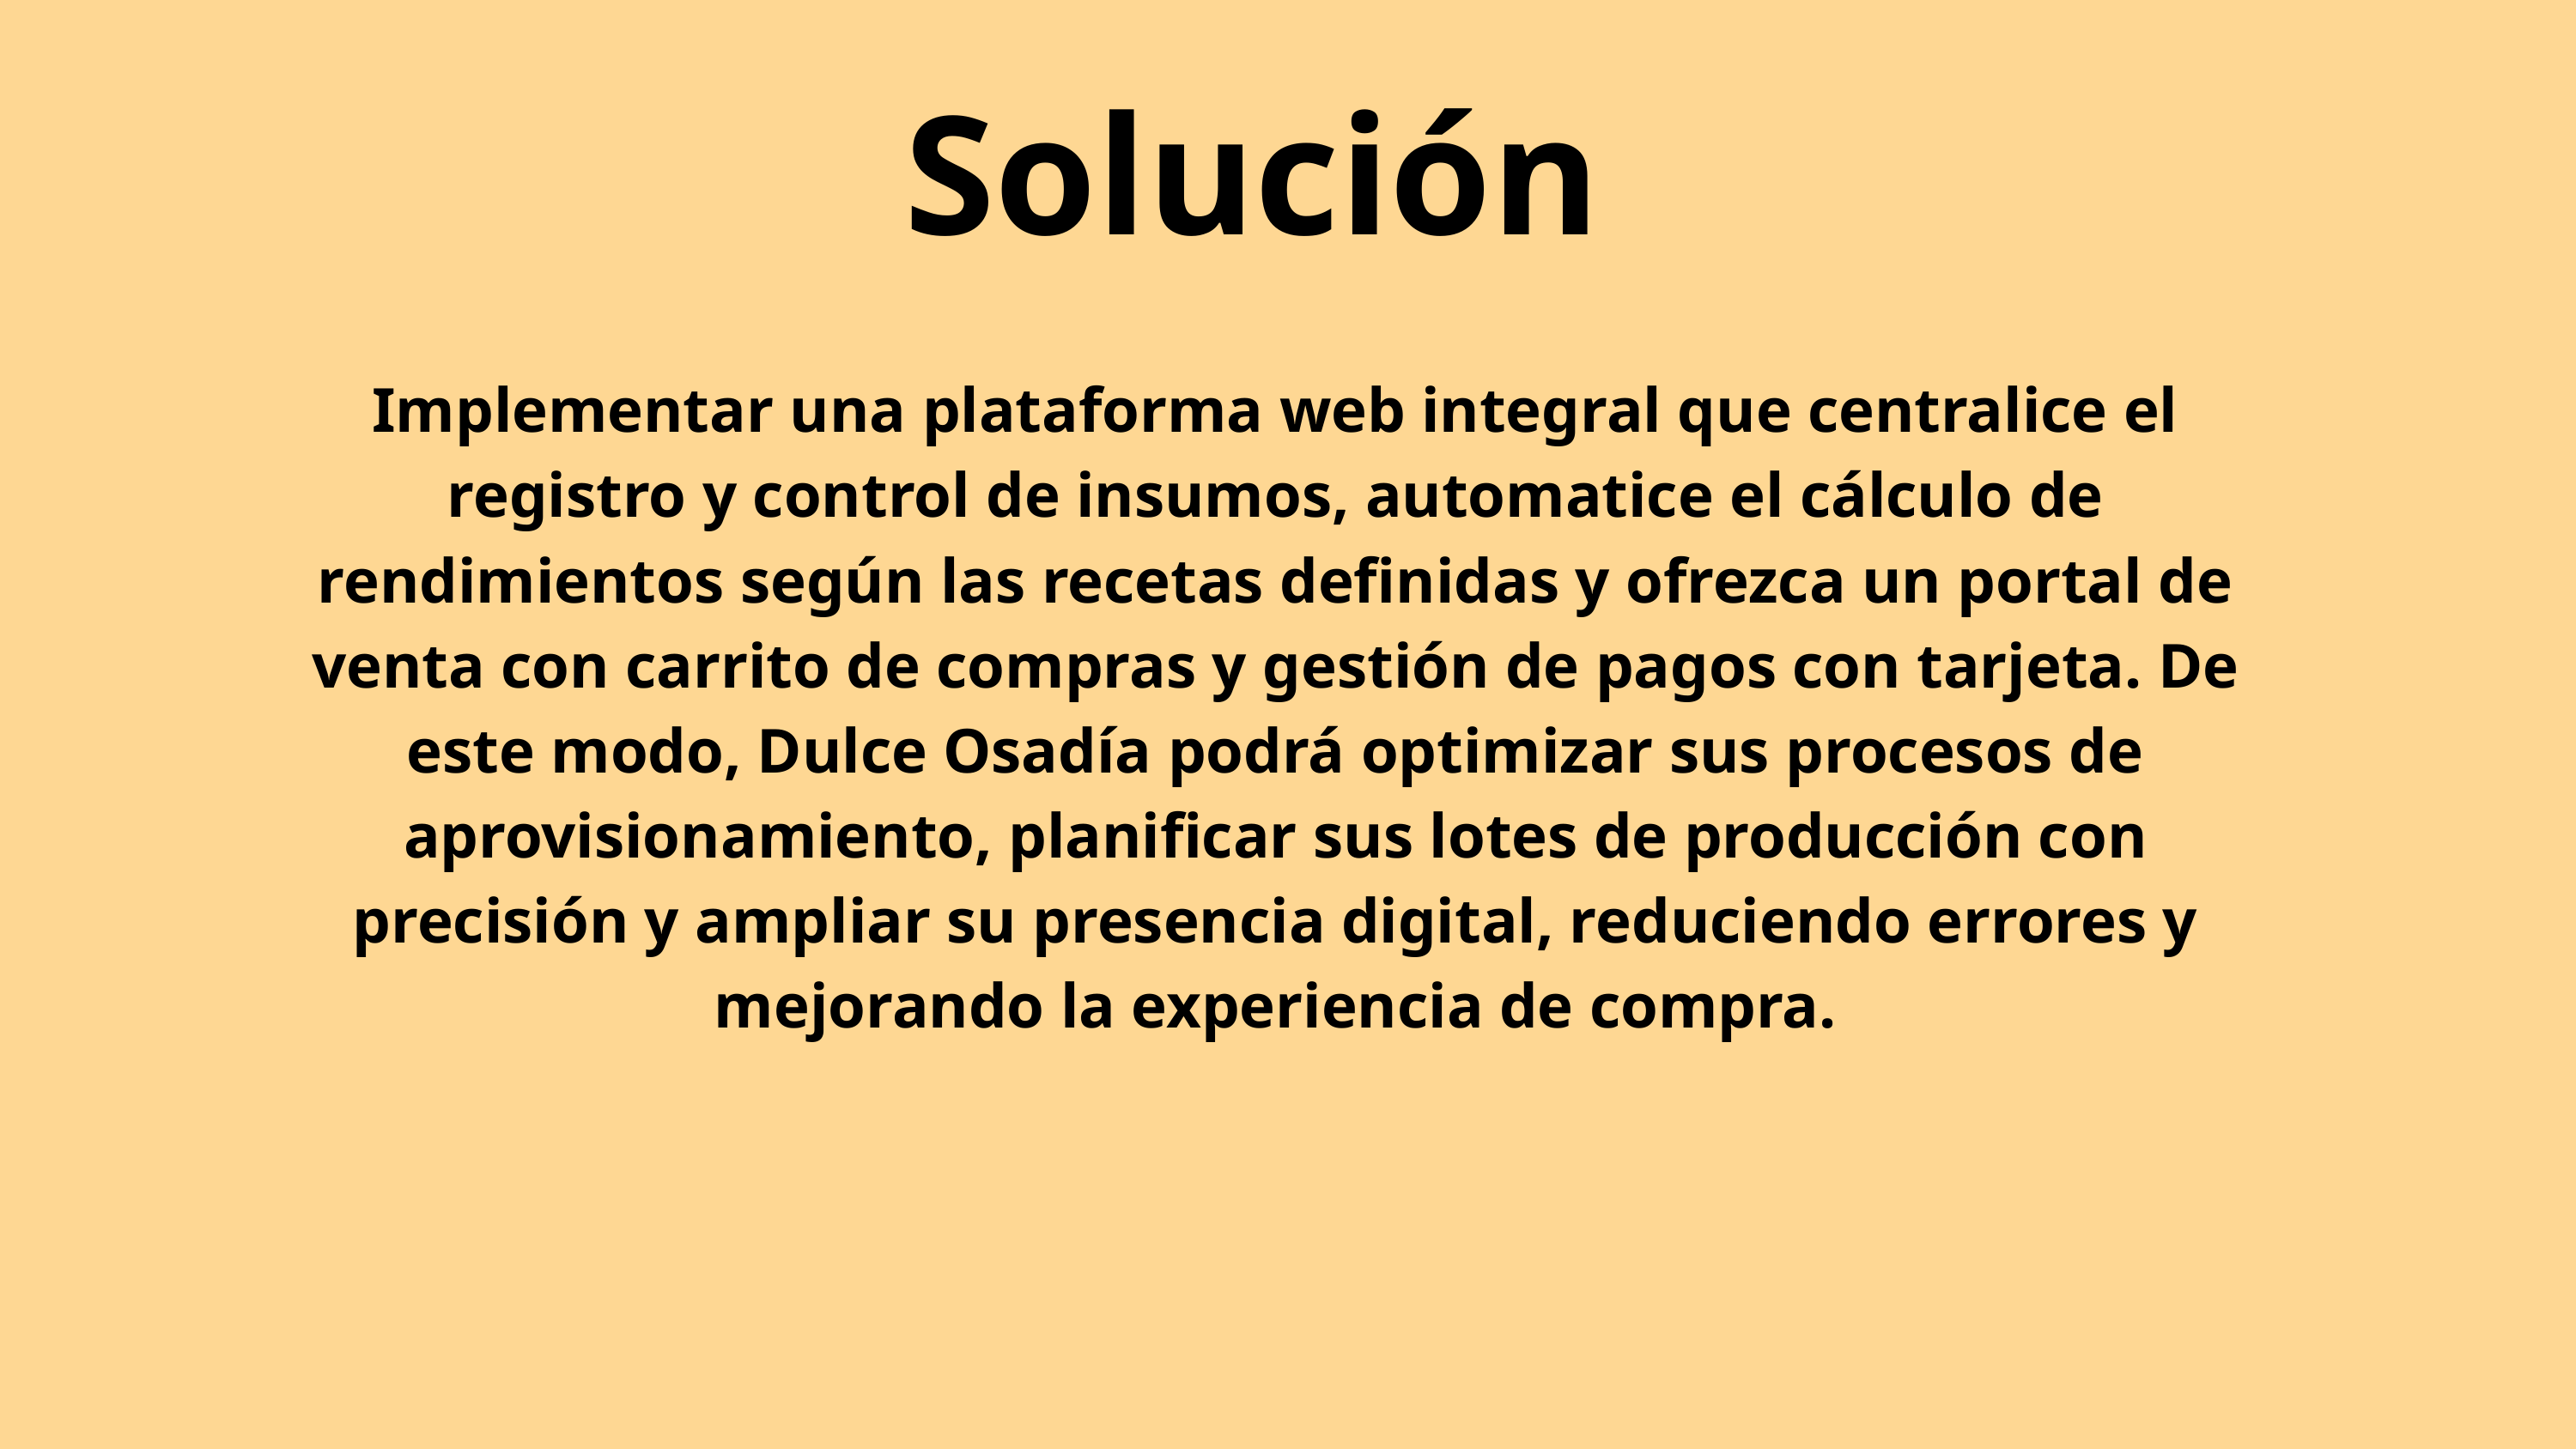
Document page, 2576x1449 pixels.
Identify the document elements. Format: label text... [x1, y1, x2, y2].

text_box Implementar una plataforma web integral que centralice el registro y control de insumos, automatice el cálculo de rendimientos según las recetas definidas y ofrezca un portal de venta con carrito de compras y gestión de pagos con tarjeta. De este modo, Dulce Osadía podrá optimizar sus procesos de aprovisionamiento, planificar sus lotes de producción con precisión y ampliar su presencia digital, reduciendo errores y mejorando la experiencia de compra. [289, 359, 2263, 1040]
text_box Solución [890, 37, 1615, 268]
